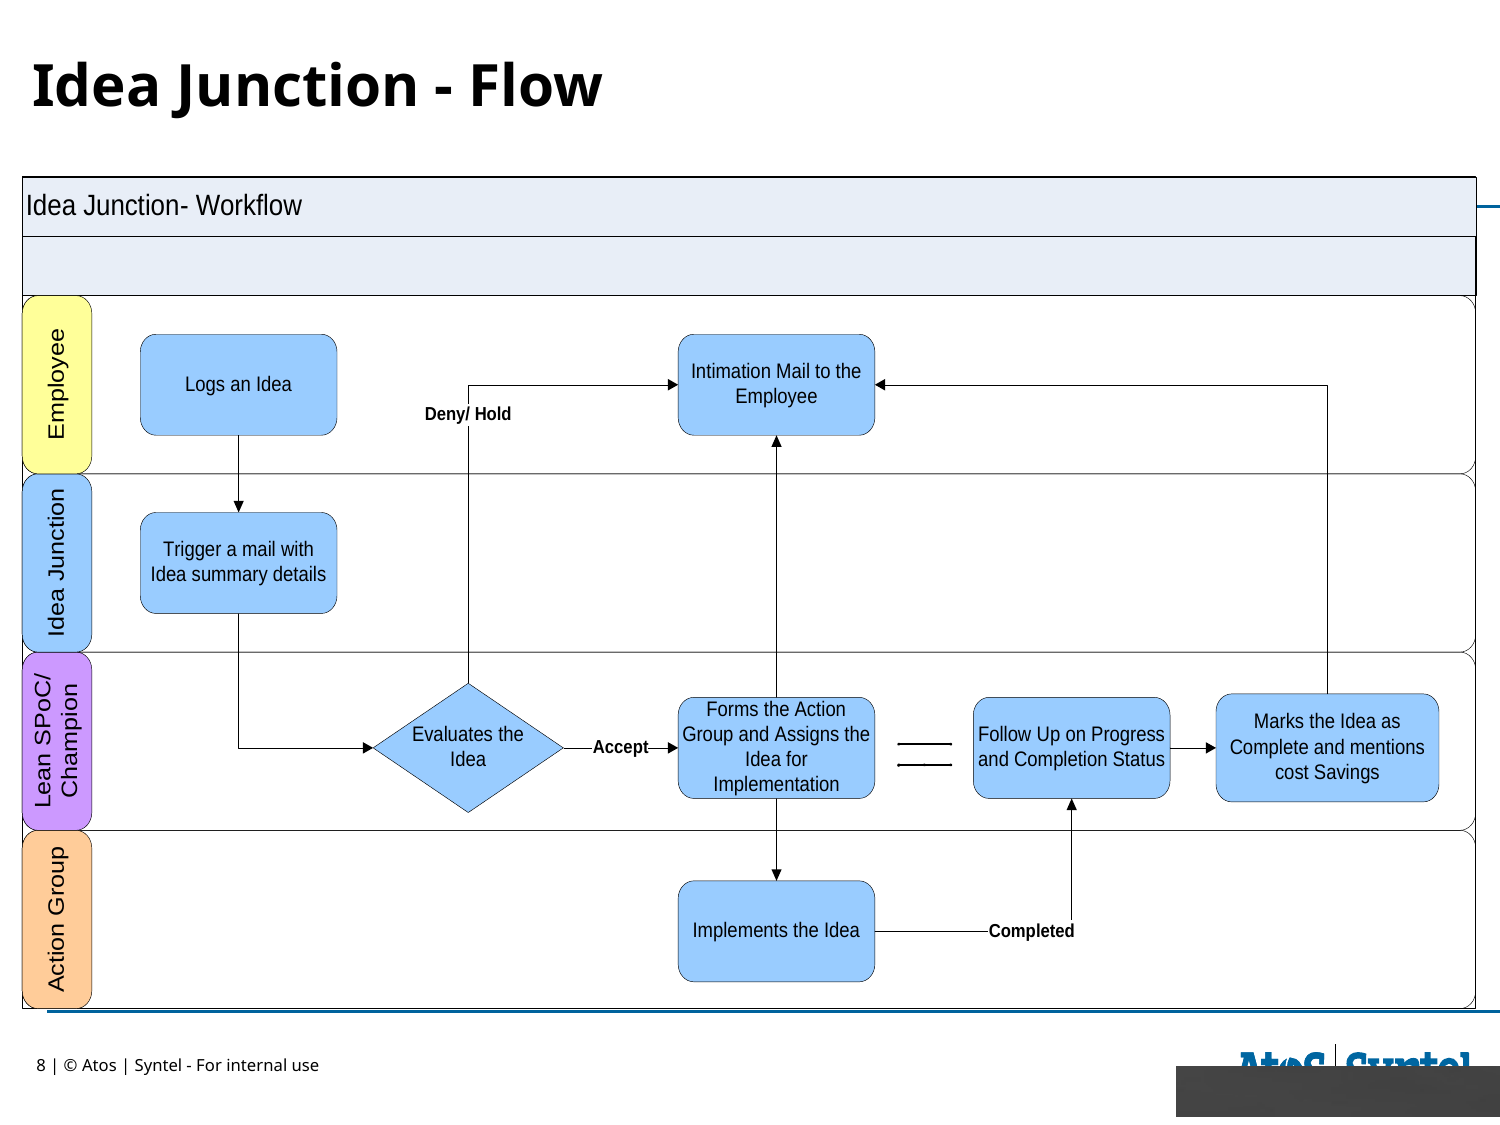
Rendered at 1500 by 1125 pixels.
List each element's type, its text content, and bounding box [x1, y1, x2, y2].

title Idea Junction - Flow [32, 15, 1471, 152]
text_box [18, 172, 1480, 1013]
picture [1176, 1066, 1500, 1117]
